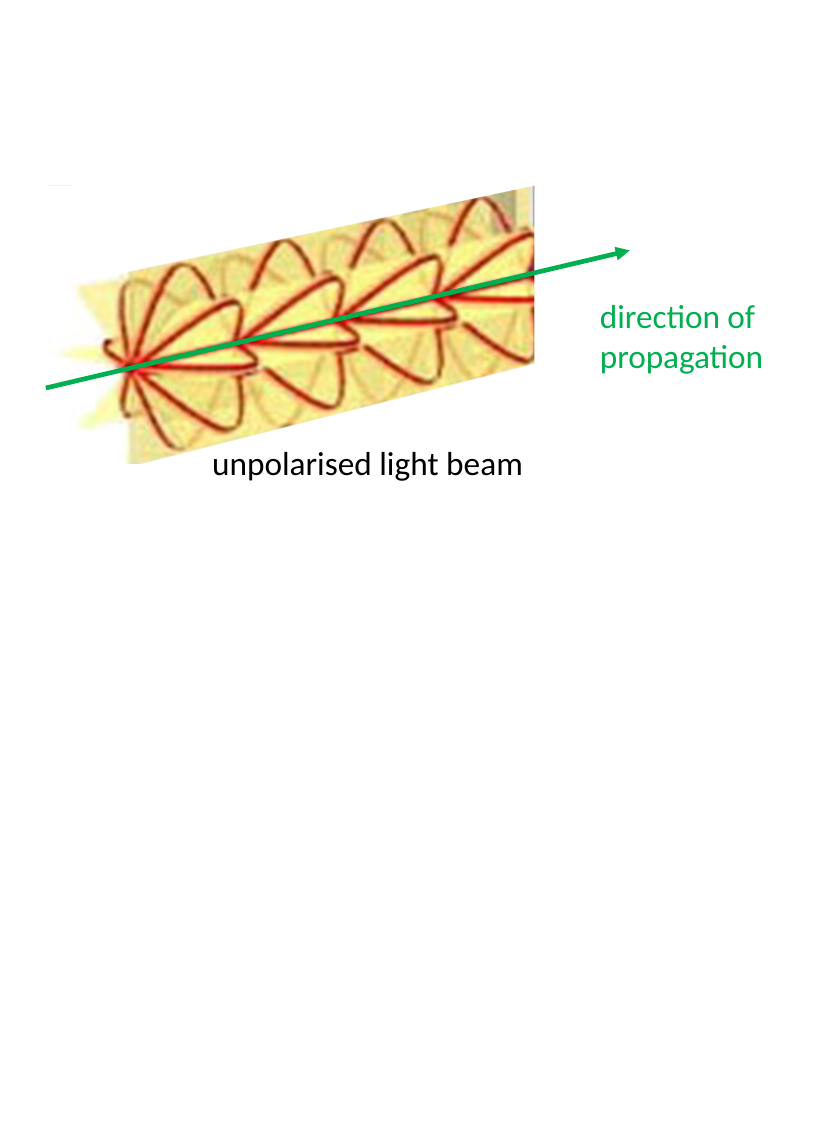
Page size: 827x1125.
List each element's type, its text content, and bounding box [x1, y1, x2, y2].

picture [47, 388, 535, 464]
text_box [45, 250, 630, 388]
picture [47, 185, 535, 250]
text_box unpolarised light beam [197, 435, 539, 490]
text_box direction of propagation [630, 287, 780, 383]
